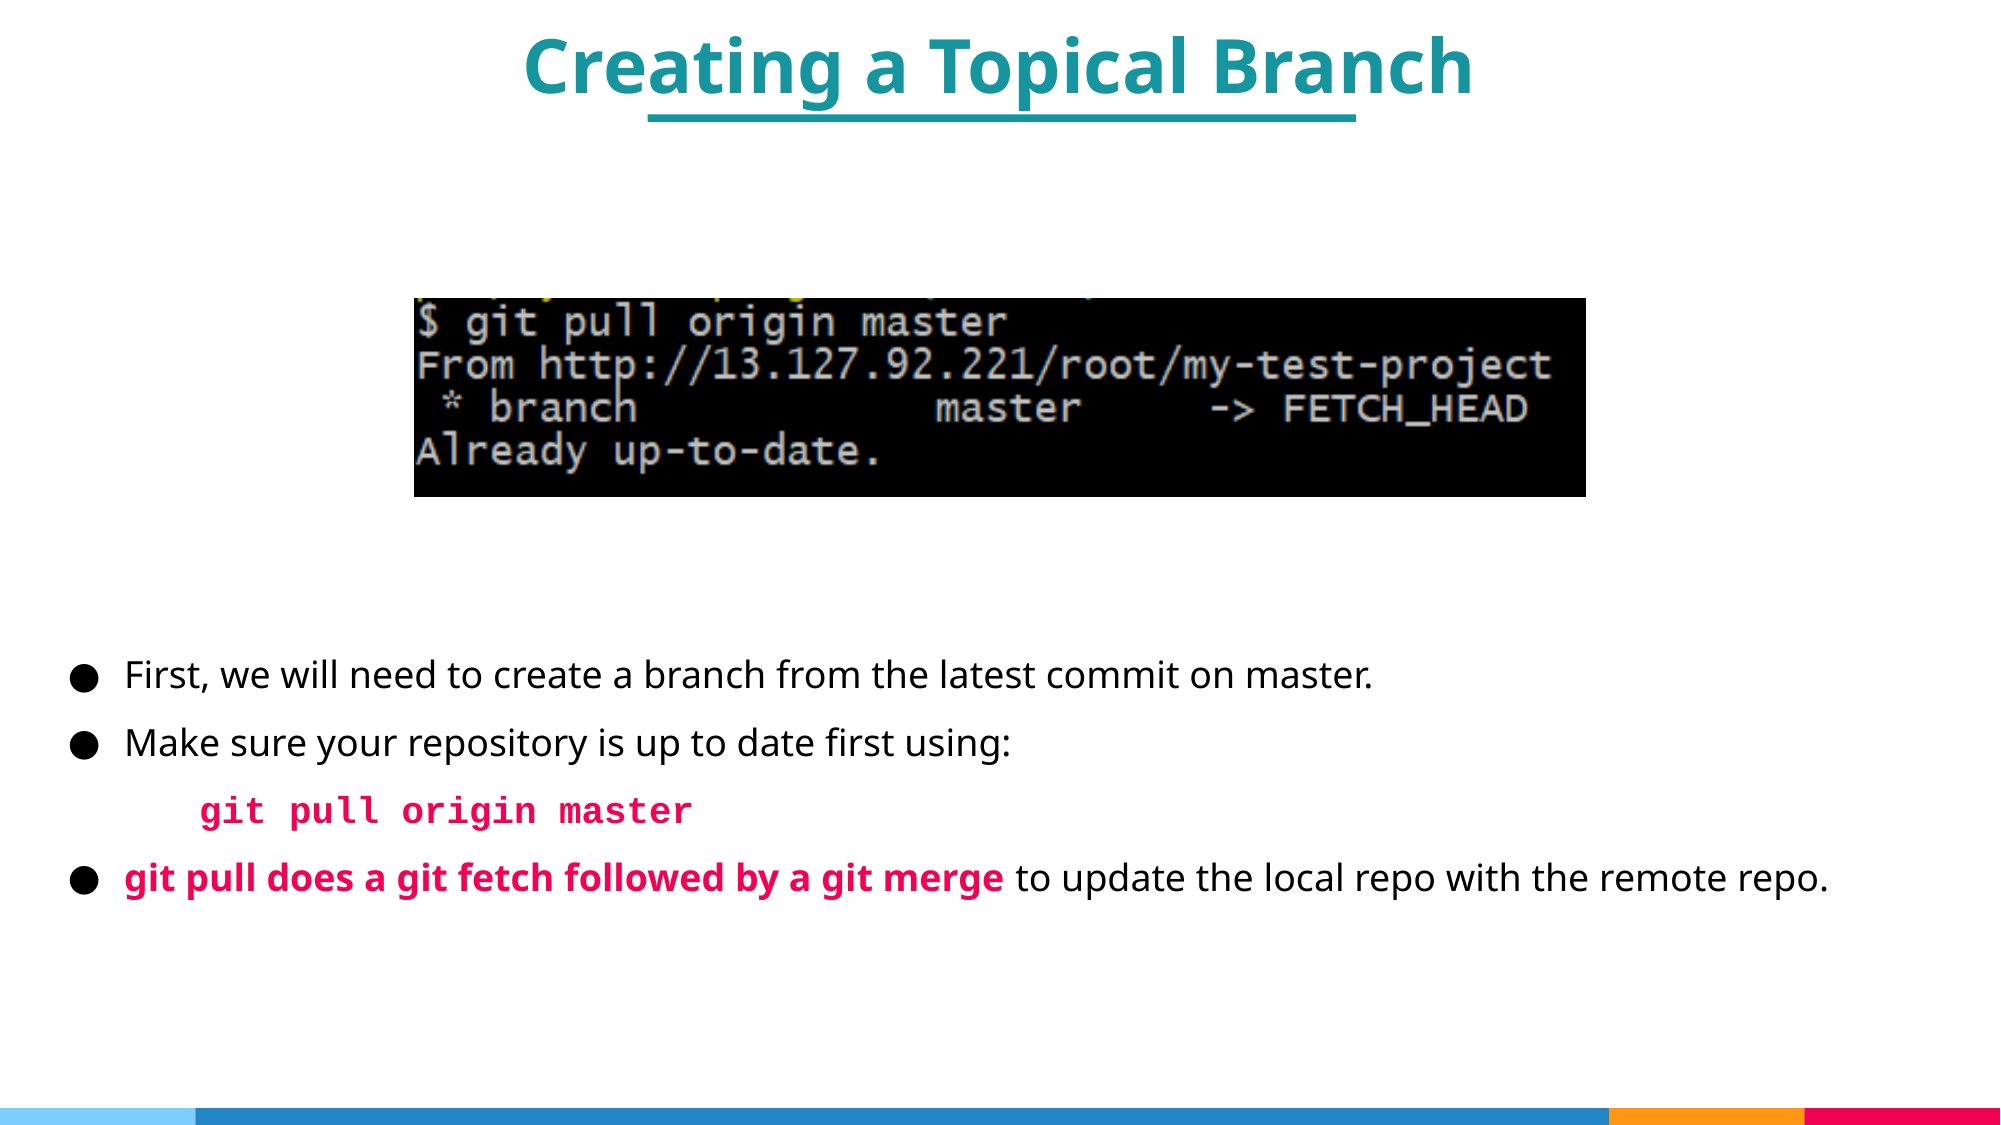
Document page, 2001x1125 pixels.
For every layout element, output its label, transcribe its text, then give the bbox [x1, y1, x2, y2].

picture [414, 298, 1586, 497]
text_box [140, 14, 1859, 123]
text_box First, we will need to create a branch from the latest commit on master. Make sure your repository is up to date first using: git pull origin master git pull does a git fetch followed by a git merge to update the local repo with the remote repo. [34, 621, 1920, 1065]
